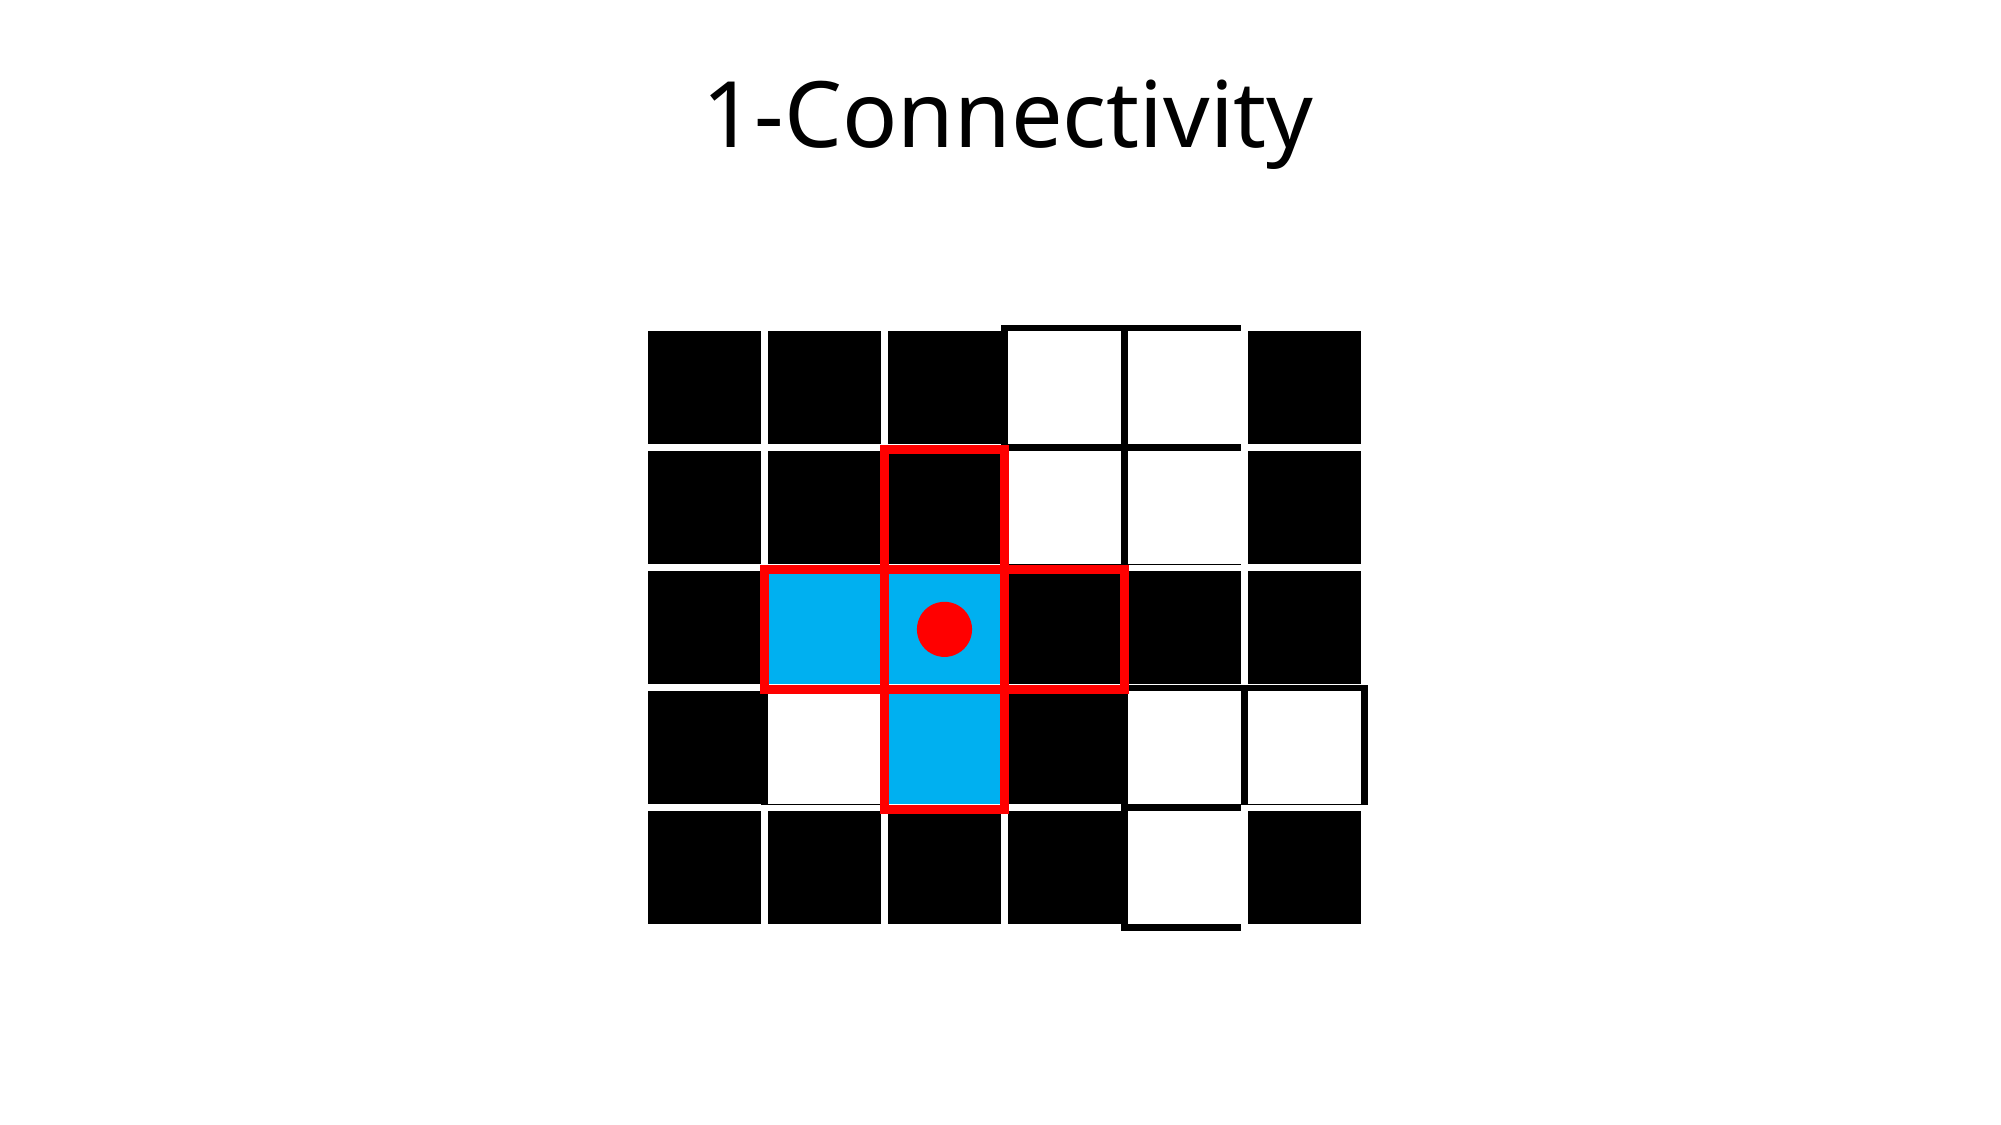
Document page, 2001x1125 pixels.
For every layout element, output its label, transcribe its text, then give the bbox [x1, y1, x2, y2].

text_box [644, 327, 1365, 928]
text_box 1-Connectivity [145, 9, 1871, 227]
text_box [764, 449, 1125, 810]
